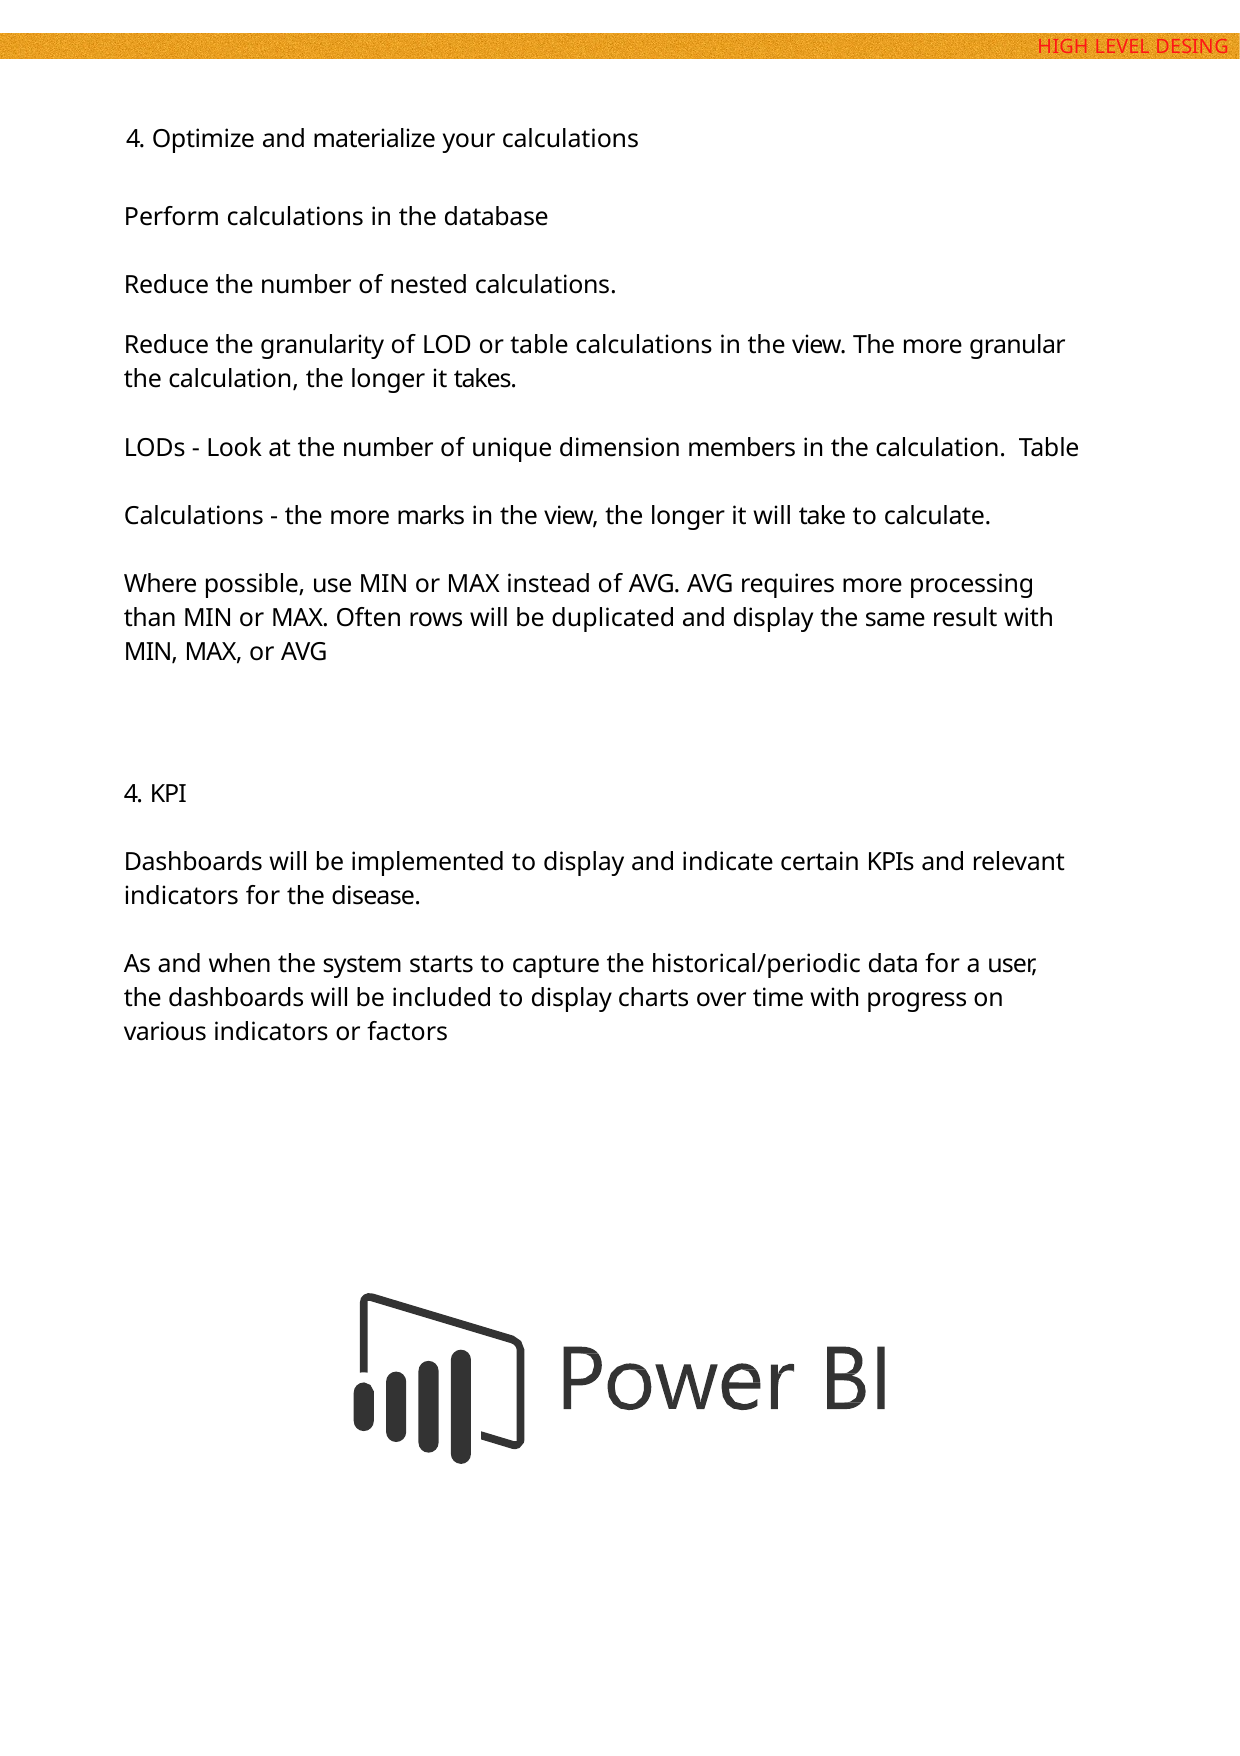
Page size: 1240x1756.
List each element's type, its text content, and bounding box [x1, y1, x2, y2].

text_box [770, 1363, 795, 1410]
text_box [359, 1293, 525, 1450]
text_box [655, 1364, 718, 1410]
text_box [353, 1382, 374, 1432]
text_box 4. KPI Dashboards will be implemented to display and indicate certain KPIs and relevant indicators for the disease. As and when the system starts to capture the historical/periodic data for a user, the dashboards will be included to display charts over time with progress on various indicators or factors [121, 775, 1109, 1046]
text_box [418, 1360, 439, 1453]
text_box [827, 1346, 866, 1410]
picture [0, 33, 1240, 59]
text_box [721, 1363, 761, 1411]
text_box [877, 1346, 885, 1410]
text_box [563, 1346, 602, 1410]
text_box [450, 1349, 471, 1464]
text_box [607, 1363, 652, 1411]
text_box 4. Optimize and materialize your calculations Perform calculations in the database Reduce the number of nested calculations. Reduce the granularity of LOD or table calculations in the view. The more granular the calculation, the longer it takes. LODs - Look at the number of unique dimension members in the calculation. Table Calculations - the more marks in the view, the longer it will take to calculate. Where possible, use MIN or MAX instead of AVG. AVG requires more processing than MIN or MAX. Often rows will be duplicated and display the same result with MIN, MAX, or AVG [121, 120, 1111, 666]
